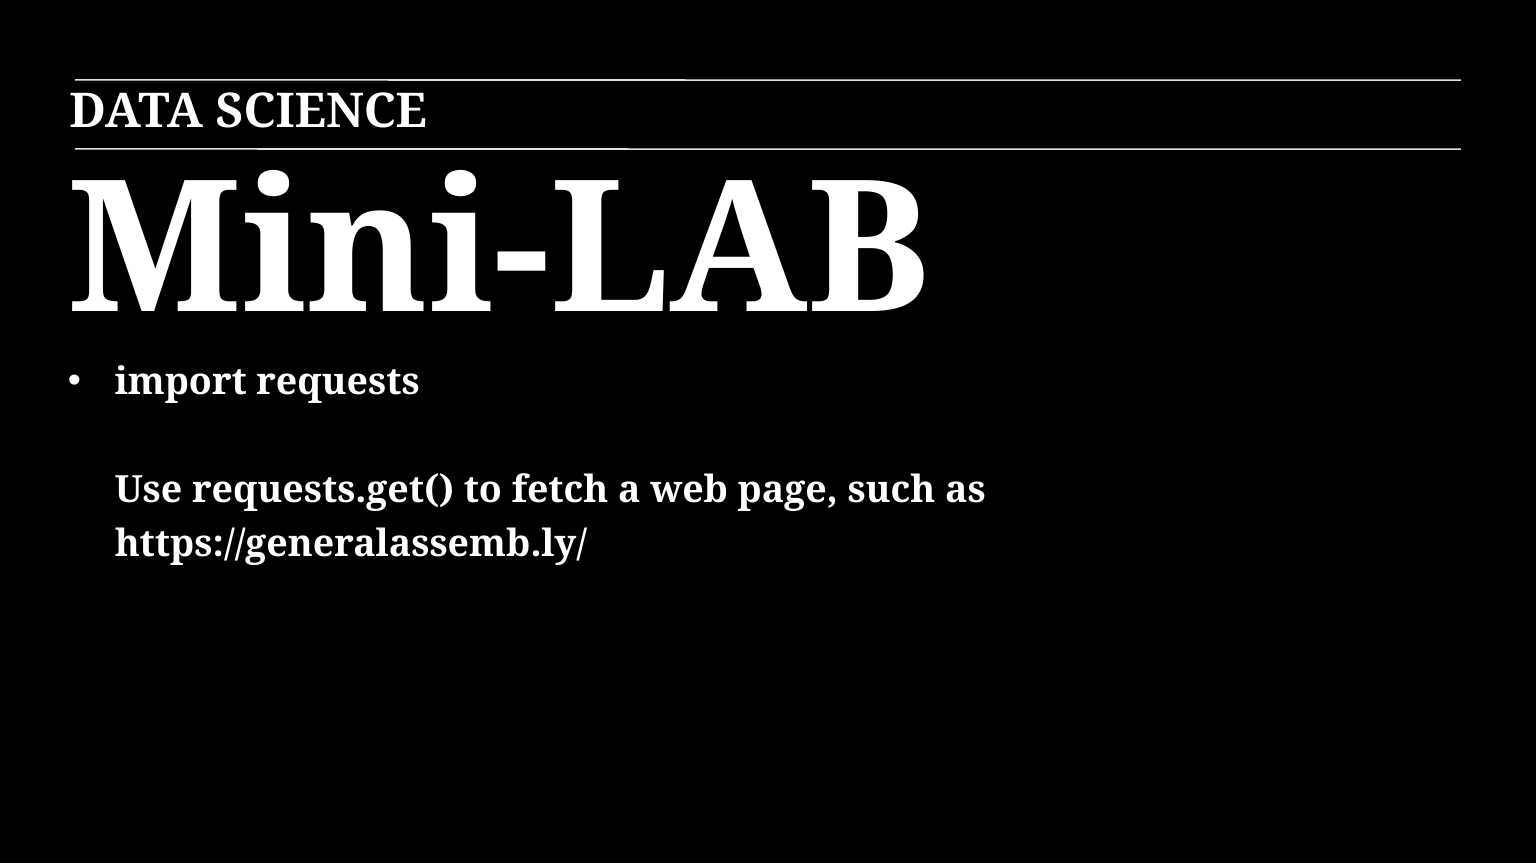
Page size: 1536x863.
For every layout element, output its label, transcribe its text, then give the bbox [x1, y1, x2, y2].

list DATA SCIENCE [60, 80, 1112, 184]
title Mini-LAB import requests Use requests.get() to fetch a web page, such as https://generalassemb.ly/ [56, 182, 1440, 823]
